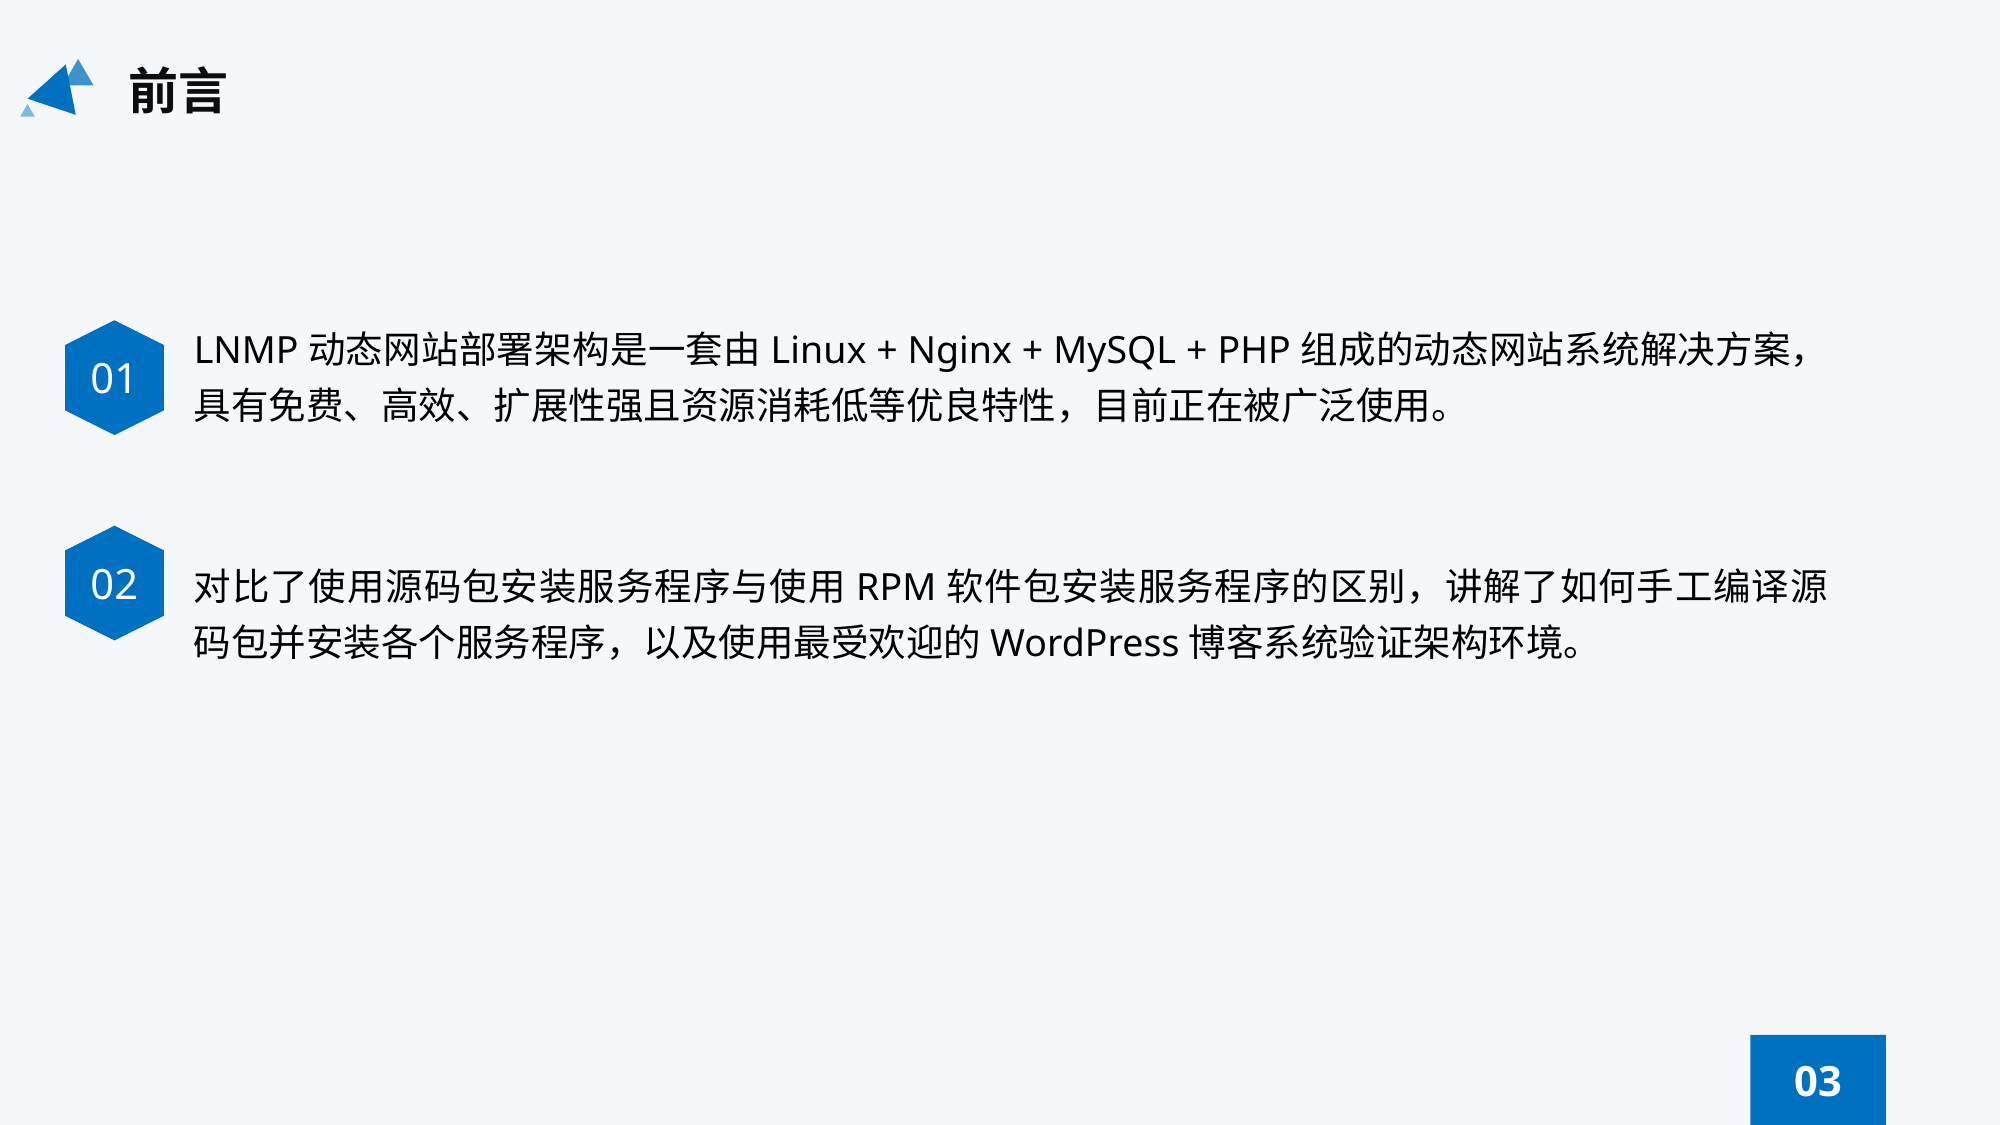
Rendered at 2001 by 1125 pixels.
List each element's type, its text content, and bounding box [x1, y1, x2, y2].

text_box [20, 58, 94, 117]
text_box 前言 [113, 52, 494, 127]
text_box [64, 525, 1844, 668]
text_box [1750, 1034, 1886, 1125]
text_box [64, 306, 1844, 436]
